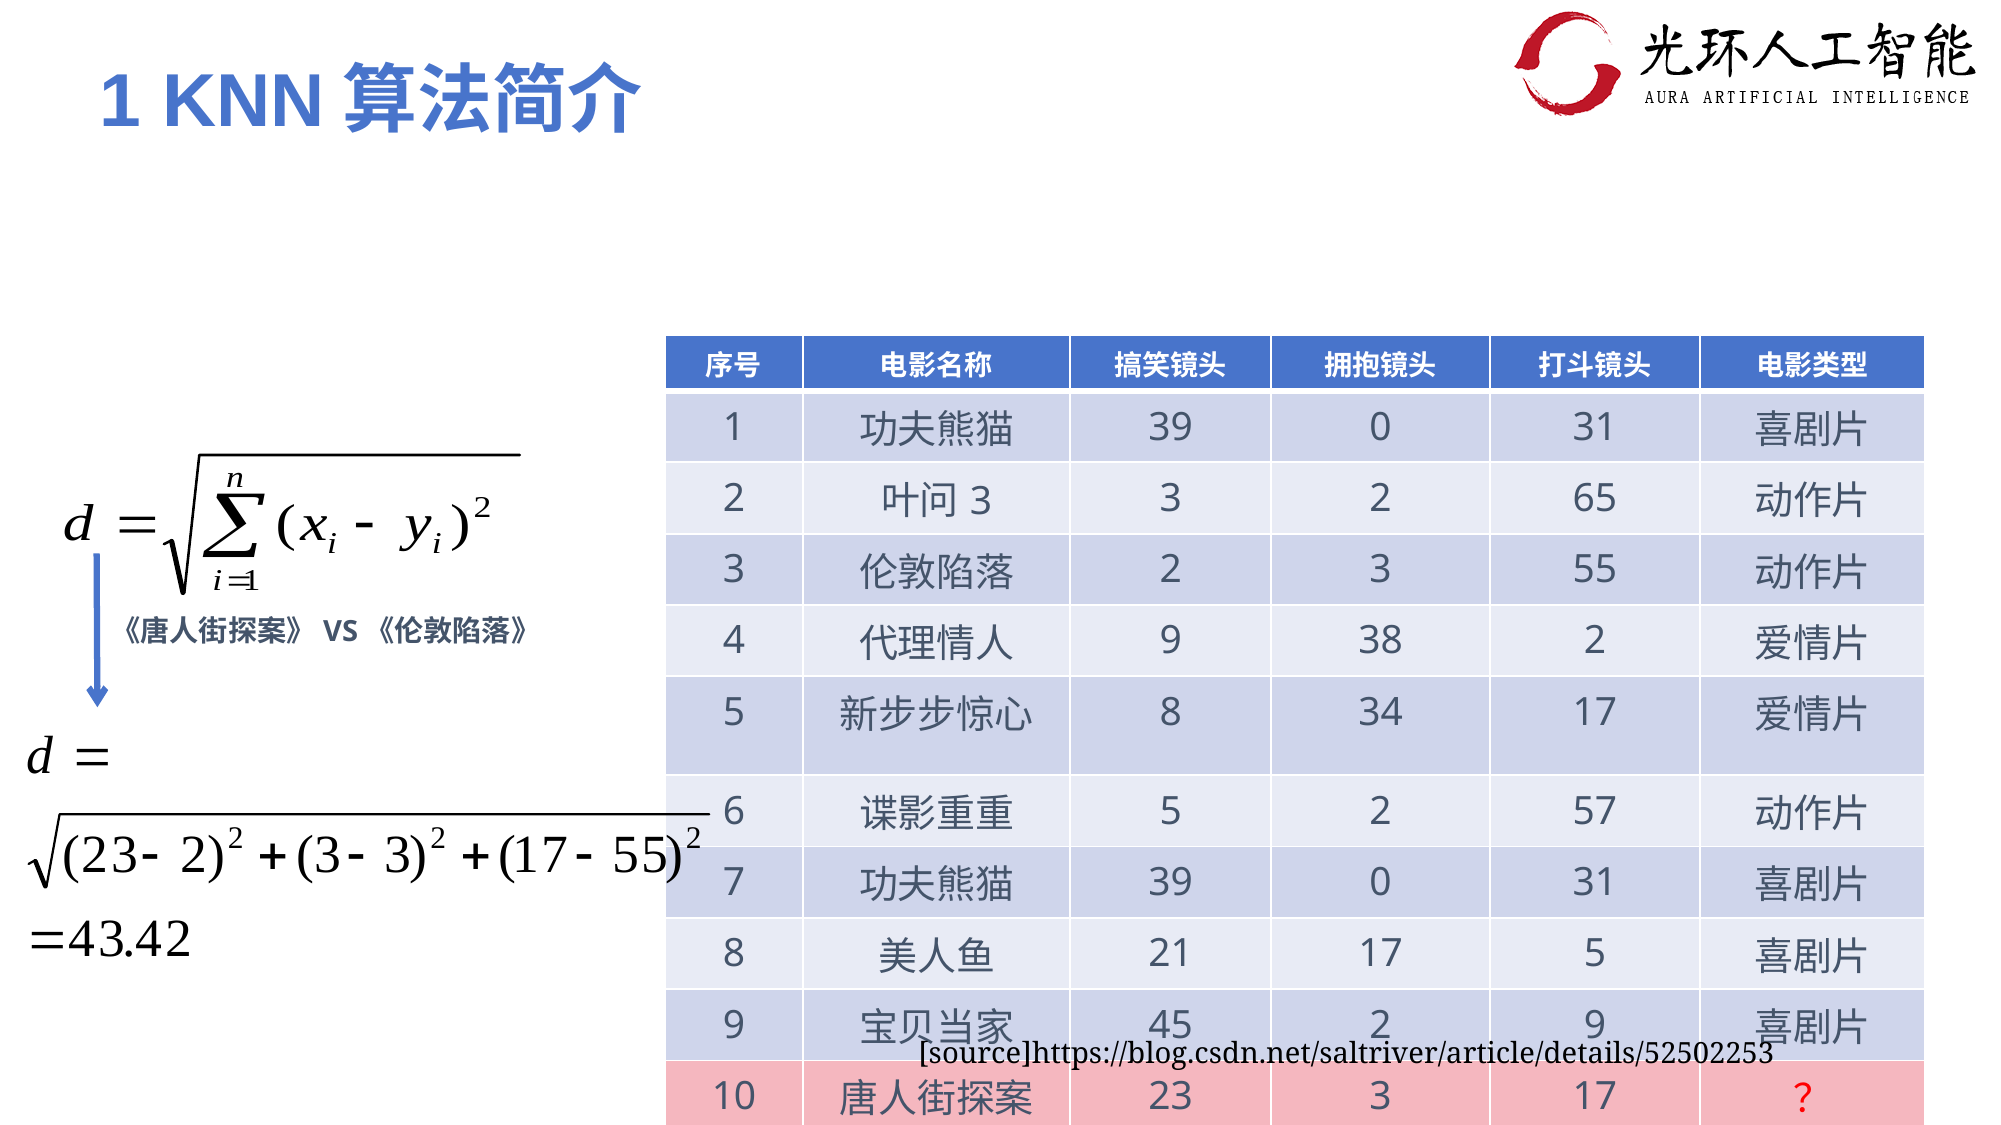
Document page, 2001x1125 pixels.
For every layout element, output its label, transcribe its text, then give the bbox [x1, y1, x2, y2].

table_cell 3 [1272, 1077, 1489, 1125]
table_cell 2 [1491, 606, 1699, 675]
table_cell 喜剧片 [1701, 919, 1924, 988]
table_cell 5 [1071, 776, 1270, 846]
table_cell 2 [1272, 776, 1489, 846]
table_cell 5 [1491, 919, 1699, 988]
table_cell 2 [1071, 535, 1270, 604]
table_cell 2 [1272, 990, 1489, 1027]
table_cell 9 [1491, 990, 1699, 1027]
table_cell 31 [1491, 394, 1699, 461]
table_cell 9 [1071, 606, 1270, 675]
table_cell 4 [666, 606, 802, 675]
table_cell 55 [1491, 535, 1699, 604]
table_cell 美人鱼 [804, 919, 1069, 988]
table_cell 0 [1272, 847, 1489, 917]
text_box 《唐人街探案》VS《伦敦陷落》 [98, 605, 575, 655]
table_cell 动作片 [1701, 463, 1924, 533]
table_cell 唐人街探案 [804, 1061, 1069, 1125]
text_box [17, 723, 722, 967]
text_box [source]https://blog.csdn.net/saltriver/article/details/52502253 [903, 1027, 1962, 1077]
table_cell 3 [1272, 535, 1489, 604]
table_cell 17 [1272, 919, 1489, 988]
table_cell 0 [1272, 394, 1489, 461]
table_cell 8 [666, 919, 802, 988]
table_cell 爱情片 [1701, 606, 1924, 675]
table_cell 6 [722, 776, 802, 846]
table_cell 57 [1491, 776, 1699, 846]
table_header 序号 [666, 336, 802, 388]
table_cell 45 [1071, 990, 1270, 1027]
table_cell 功夫熊猫 [804, 394, 1069, 461]
table_cell 宝贝当家 [804, 990, 1069, 1060]
picture [1512, 9, 1976, 117]
table_cell 10 [666, 1061, 802, 1125]
table_cell 5 [666, 677, 802, 774]
table_cell 38 [1272, 606, 1489, 675]
table_cell ？ [1701, 1077, 1924, 1125]
table_cell 3 [1071, 463, 1270, 533]
table_cell 1 [666, 394, 802, 461]
table_cell 2 [1272, 463, 1489, 533]
table_cell 伦敦陷落 [804, 535, 1069, 604]
table_header 电影名称 [804, 336, 1069, 388]
table_cell 3 [666, 535, 802, 604]
table_cell 34 [1272, 677, 1489, 774]
table_cell 功夫熊猫 [804, 847, 1069, 917]
table_cell 新步步惊心 [804, 677, 1069, 774]
table_cell 7 [722, 847, 802, 917]
table_cell 23 [1071, 1077, 1270, 1125]
table_cell 谍影重重 [804, 776, 1069, 846]
table_cell 9 [666, 990, 802, 1060]
table_header 打斗镜头 [1491, 336, 1699, 388]
table_cell 喜剧片 [1701, 847, 1924, 917]
table_cell 17 [1491, 1077, 1699, 1125]
table_cell 叶问3 [804, 463, 1069, 533]
table_cell 代理情人 [804, 606, 1069, 675]
text_box 1 KNN算法简介 [99, 38, 1900, 155]
table_cell 动作片 [1701, 535, 1924, 604]
table_cell 21 [1071, 919, 1270, 988]
table_cell 喜剧片 [1701, 394, 1924, 461]
table_header 搞笑镜头 [1071, 336, 1270, 388]
table_cell 31 [1491, 847, 1699, 917]
table_cell 8 [1071, 677, 1270, 774]
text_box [53, 440, 535, 606]
table_cell 39 [1071, 394, 1270, 461]
table_cell 2 [666, 463, 802, 533]
table_header 电影类型 [1701, 336, 1924, 388]
table_header 拥抱镜头 [1272, 336, 1489, 388]
table_cell 喜剧片 [1701, 990, 1924, 1027]
table_cell 17 [1491, 677, 1699, 774]
table_cell 动作片 [1701, 776, 1924, 846]
table_cell 65 [1491, 463, 1699, 533]
table_cell 爱情片 [1701, 677, 1924, 774]
table_cell 39 [1071, 847, 1270, 917]
